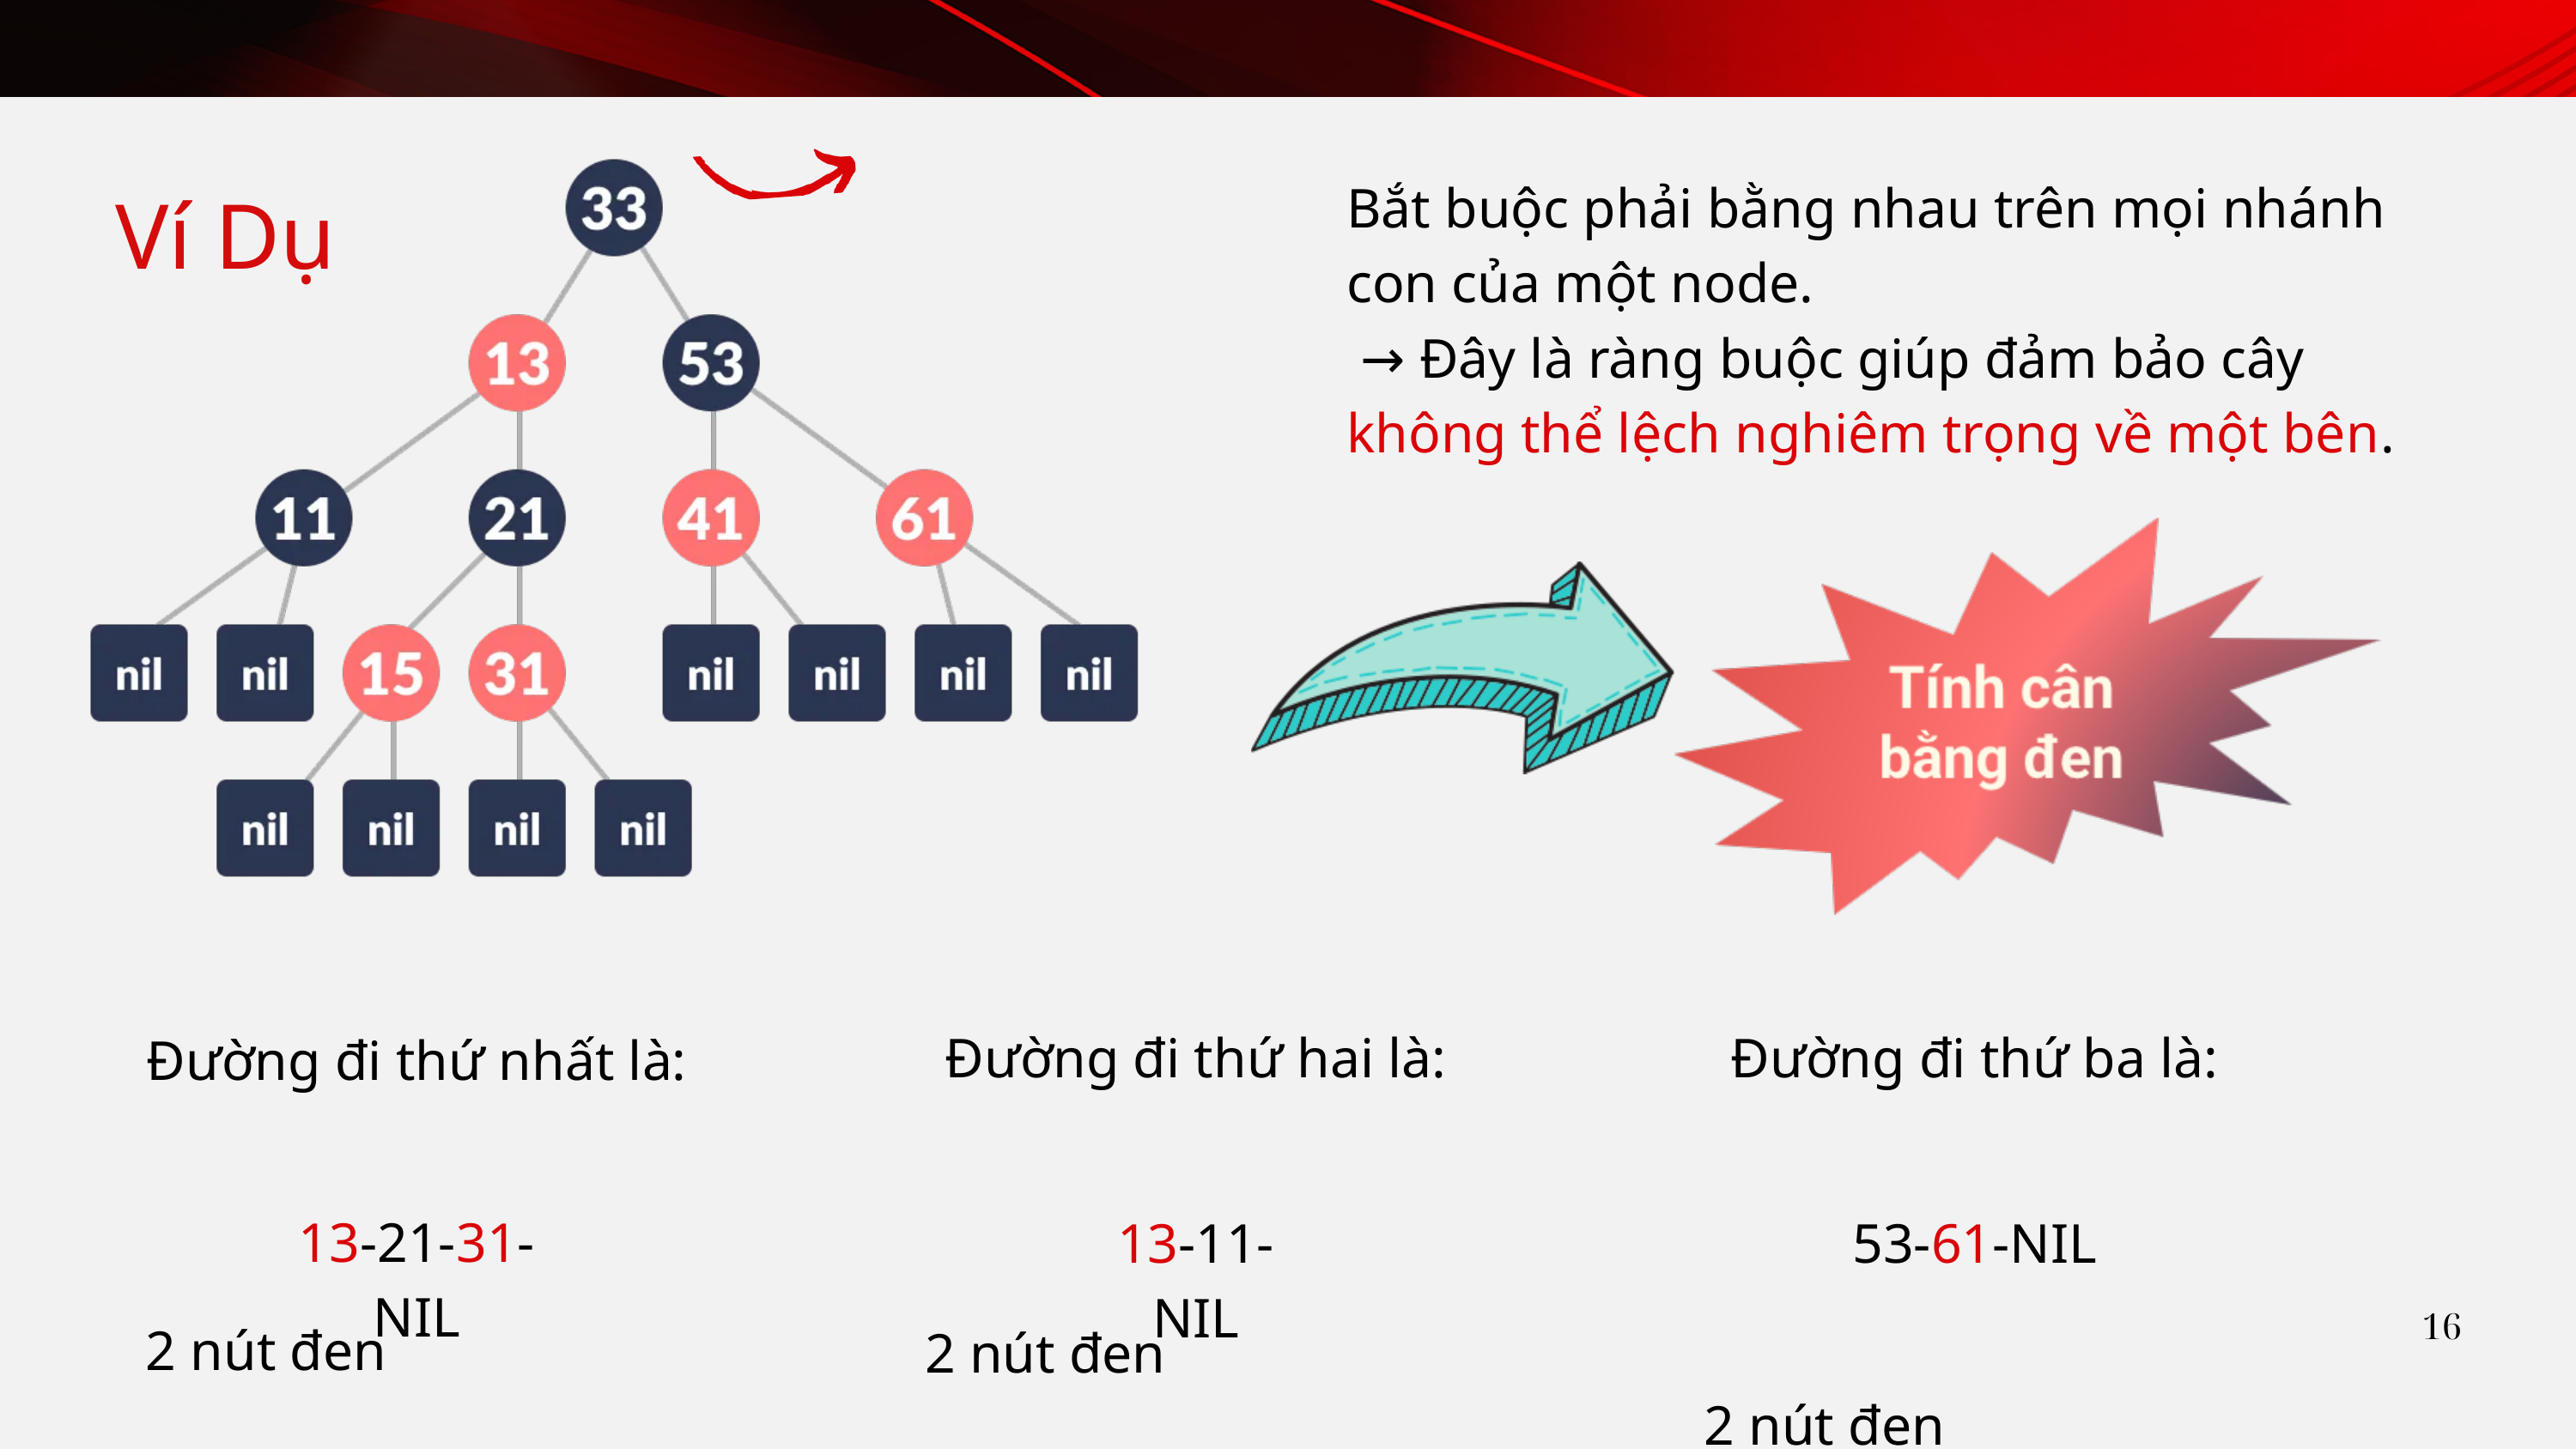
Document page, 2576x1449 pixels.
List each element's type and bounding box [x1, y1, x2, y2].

text_box [0, 0, 2576, 1449]
text_box [1703, 1022, 2221, 1449]
text_box [144, 1023, 690, 1449]
text_box [923, 1022, 1449, 1449]
text_box [1250, 517, 2382, 915]
